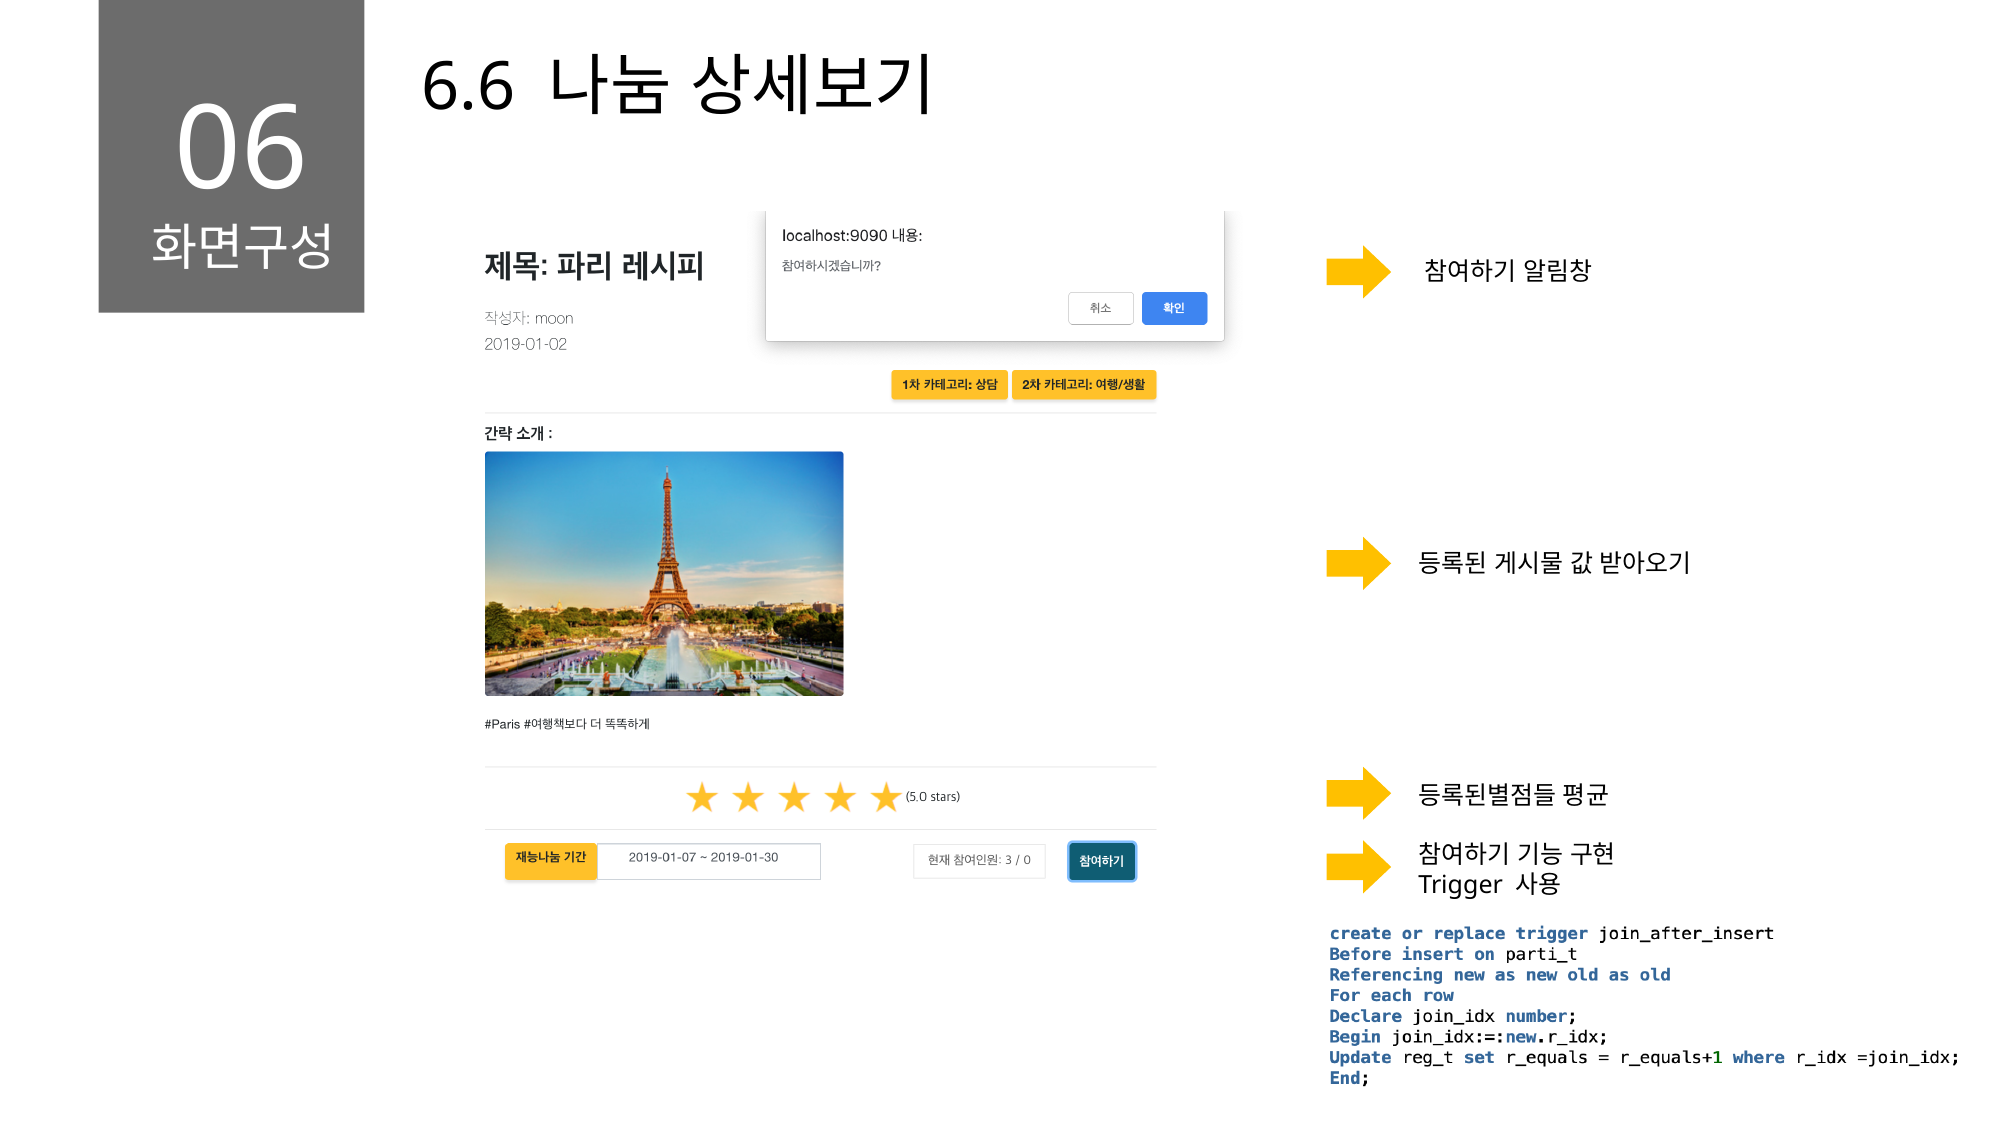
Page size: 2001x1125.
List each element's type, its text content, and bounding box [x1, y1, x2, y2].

picture [1323, 921, 1963, 1093]
text_box 등록된 게시물 값 받아오기 [1403, 540, 1855, 586]
text_box 화면구성 [109, 208, 351, 283]
text_box [1325, 534, 1393, 593]
text_box 6.6 나눔 상세보기 [368, 35, 952, 131]
text_box 참여하기 기능 구현 Trigger 사용 [1403, 831, 1855, 906]
text_box [98, 0, 365, 314]
text_box 등록된별점들 평균 [1403, 772, 1855, 818]
text_box 06 [136, 64, 323, 208]
text_box [1325, 838, 1393, 896]
text_box [1325, 243, 1393, 301]
picture [460, 211, 1247, 889]
text_box 참여하기 알림창 [1410, 248, 1790, 294]
text_box [1325, 764, 1393, 823]
